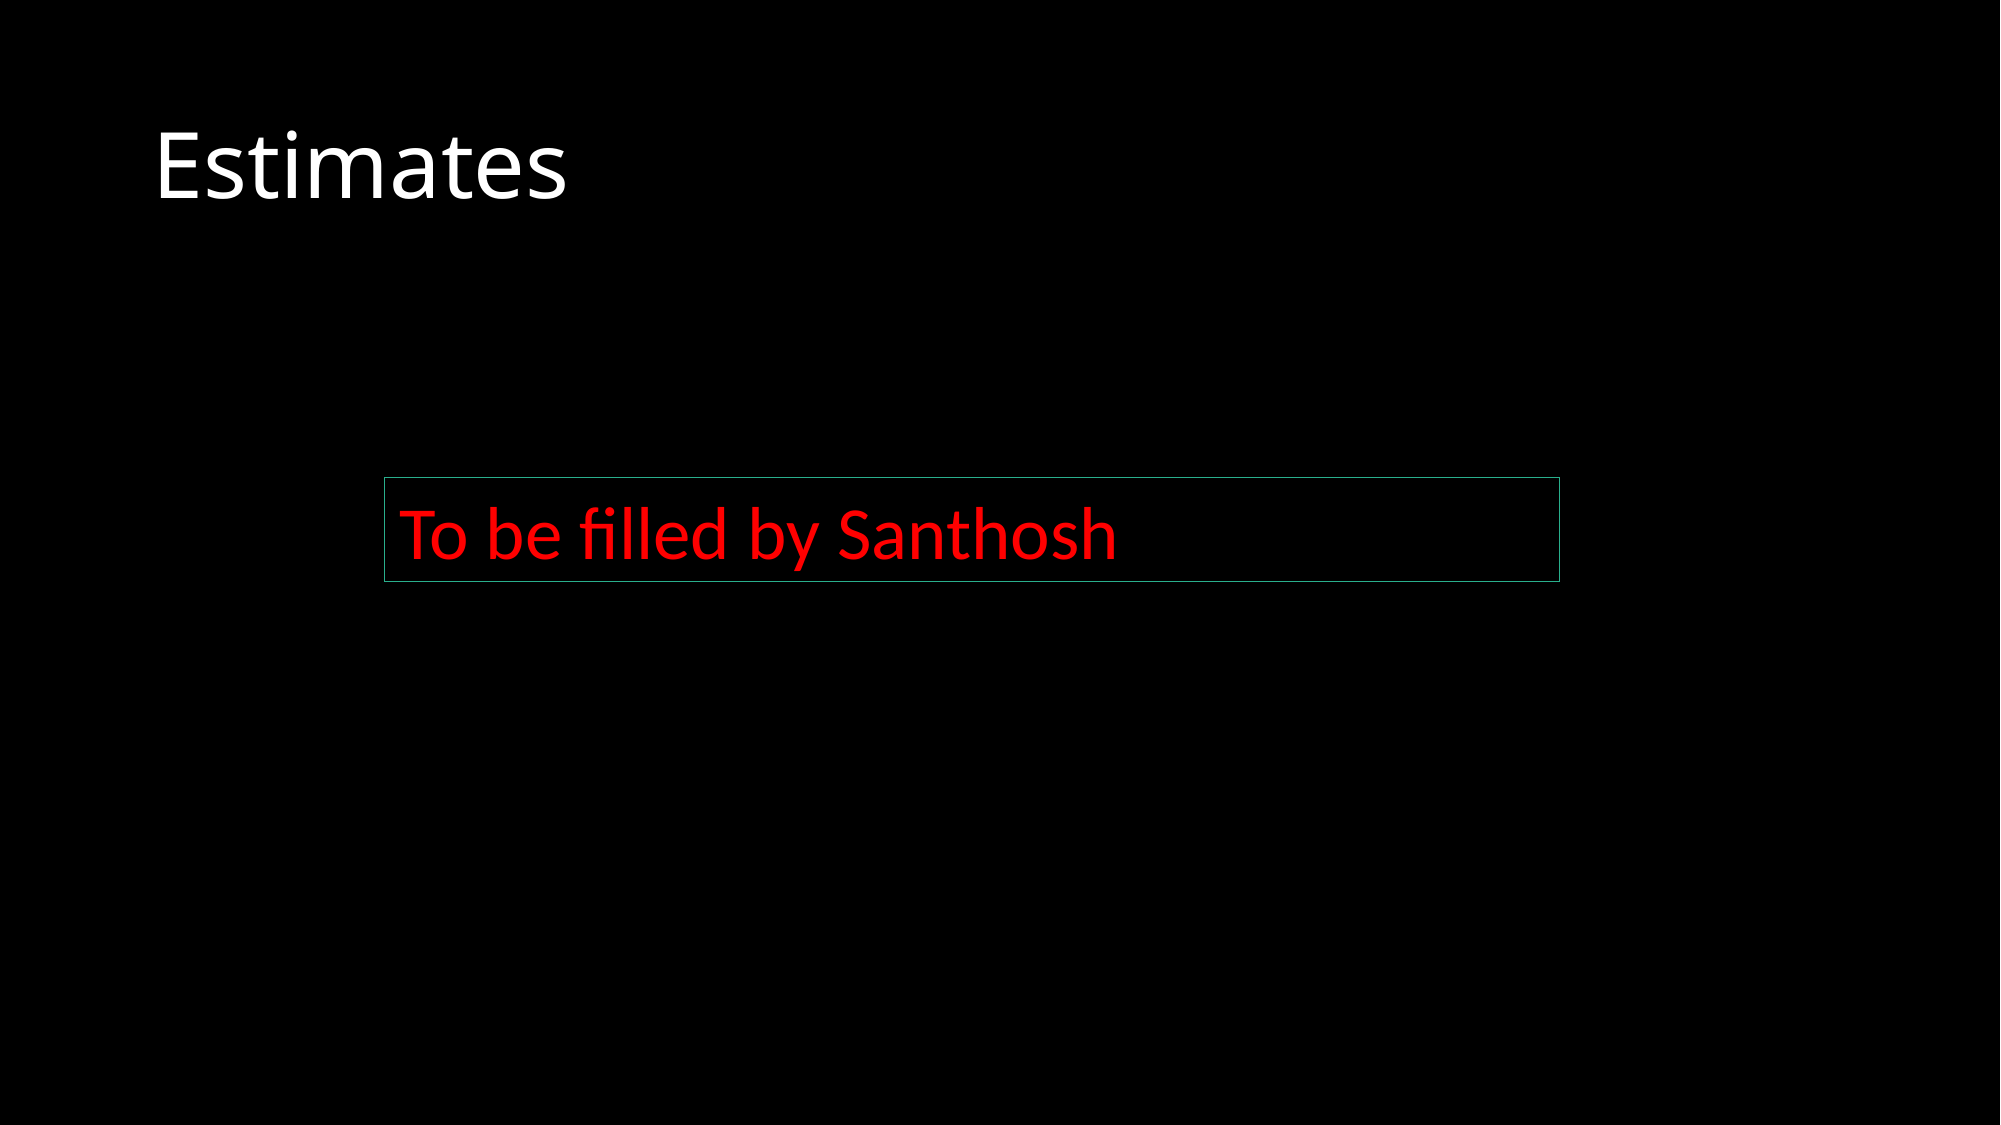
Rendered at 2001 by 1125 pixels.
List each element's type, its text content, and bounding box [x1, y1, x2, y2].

text_box To be filled by Santhosh [384, 477, 1560, 582]
title Estimates [137, 59, 1863, 278]
